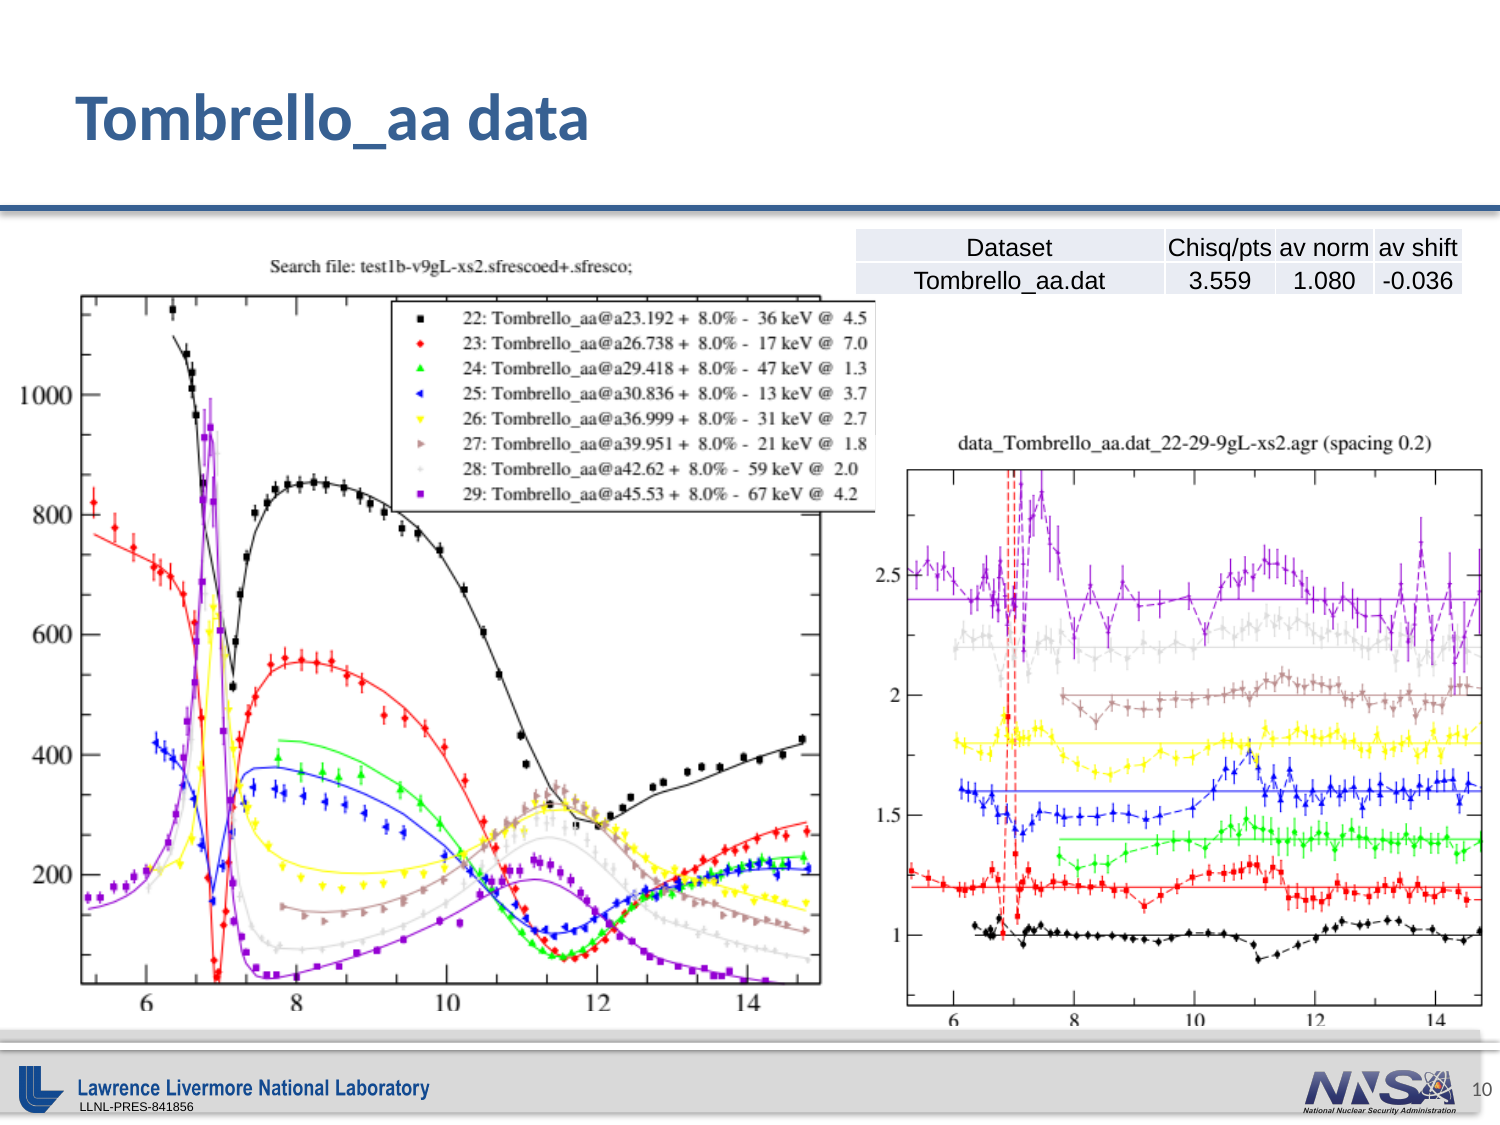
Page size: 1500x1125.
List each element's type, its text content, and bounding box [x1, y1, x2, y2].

picture [875, 435, 1484, 1026]
table_cell Tombrello_aa.dat [878, 263, 1164, 294]
title Tombrello_aa data [75, 36, 1425, 202]
table_cell 3.559 [1166, 263, 1275, 294]
table_header Chisq/pts [1166, 229, 1275, 261]
table_cell 1.080 [1276, 263, 1373, 294]
table_header Dataset [856, 229, 1164, 261]
table_header av shift [1375, 229, 1462, 261]
picture [19, 1066, 468, 1113]
picture [1296, 1057, 1463, 1122]
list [21, 260, 876, 1011]
table_cell -0.036 [1375, 263, 1462, 294]
table_header av norm [1276, 229, 1373, 261]
